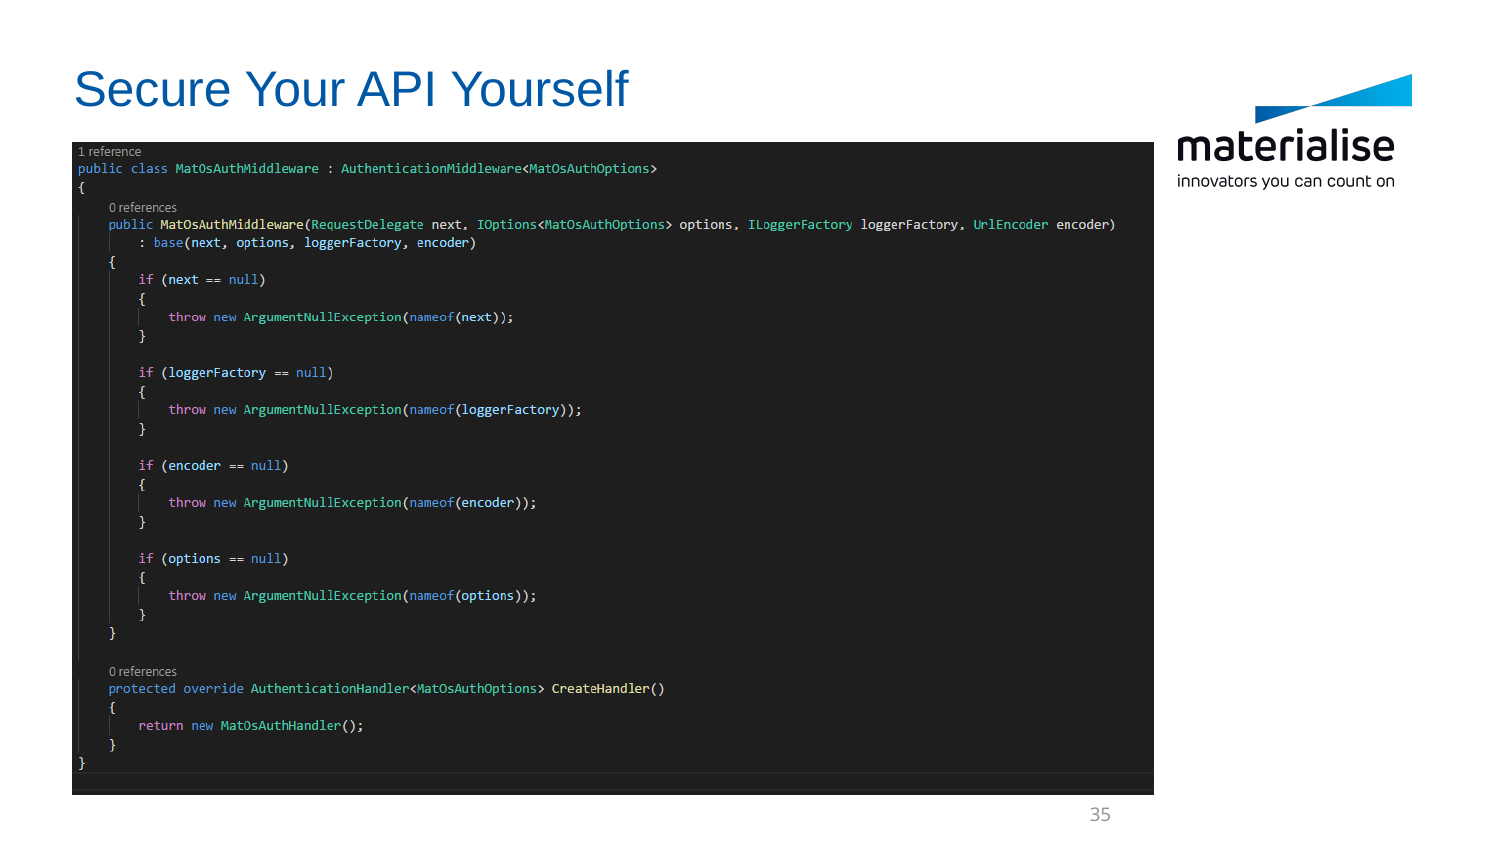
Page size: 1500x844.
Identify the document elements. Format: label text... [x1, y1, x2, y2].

picture [1178, 74, 1412, 190]
picture [72, 142, 1155, 796]
title Secure Your API Yourself [58, 47, 1164, 126]
slide_number 35 [1074, 794, 1425, 844]
